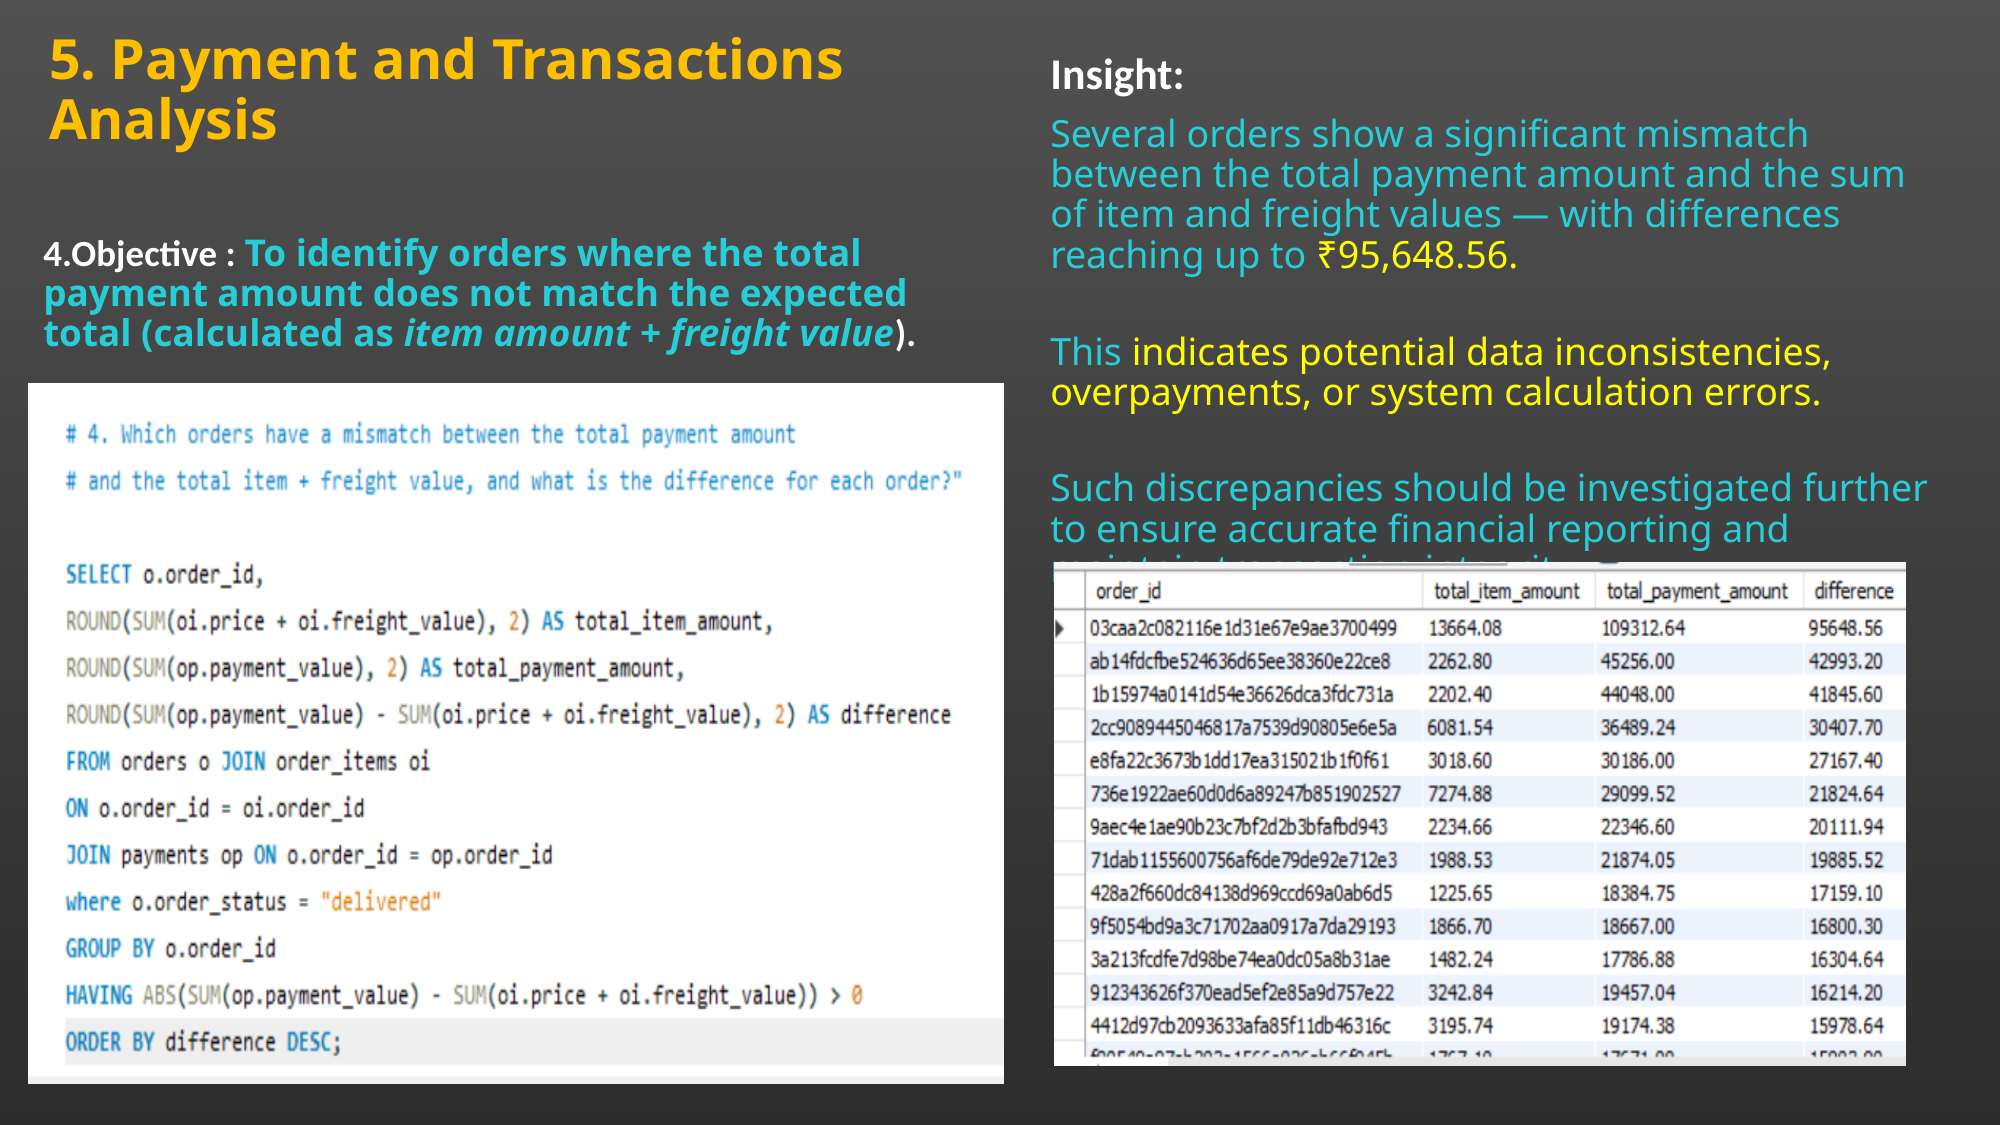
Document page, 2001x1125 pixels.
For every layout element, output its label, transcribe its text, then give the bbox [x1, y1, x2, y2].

list Insight: Several orders show a significant mismatch between the total payment amount and the sum of item and freight values — with differences reaching up to ₹95,648.56. This indicates potential data inconsistencies, overpayments, or system calculation errors. Such discrepancies should be investigated further to ensure accurate financial reporting and maintain transaction integrity. [1035, 44, 1966, 604]
title 5. Payment and Transactions Analysis [34, 23, 1010, 159]
list 4.Objective : To identify orders where the total payment amount does not match the expected total (calculated as item amount + freight value). [28, 226, 984, 362]
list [28, 383, 1004, 1084]
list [1054, 562, 1906, 1067]
